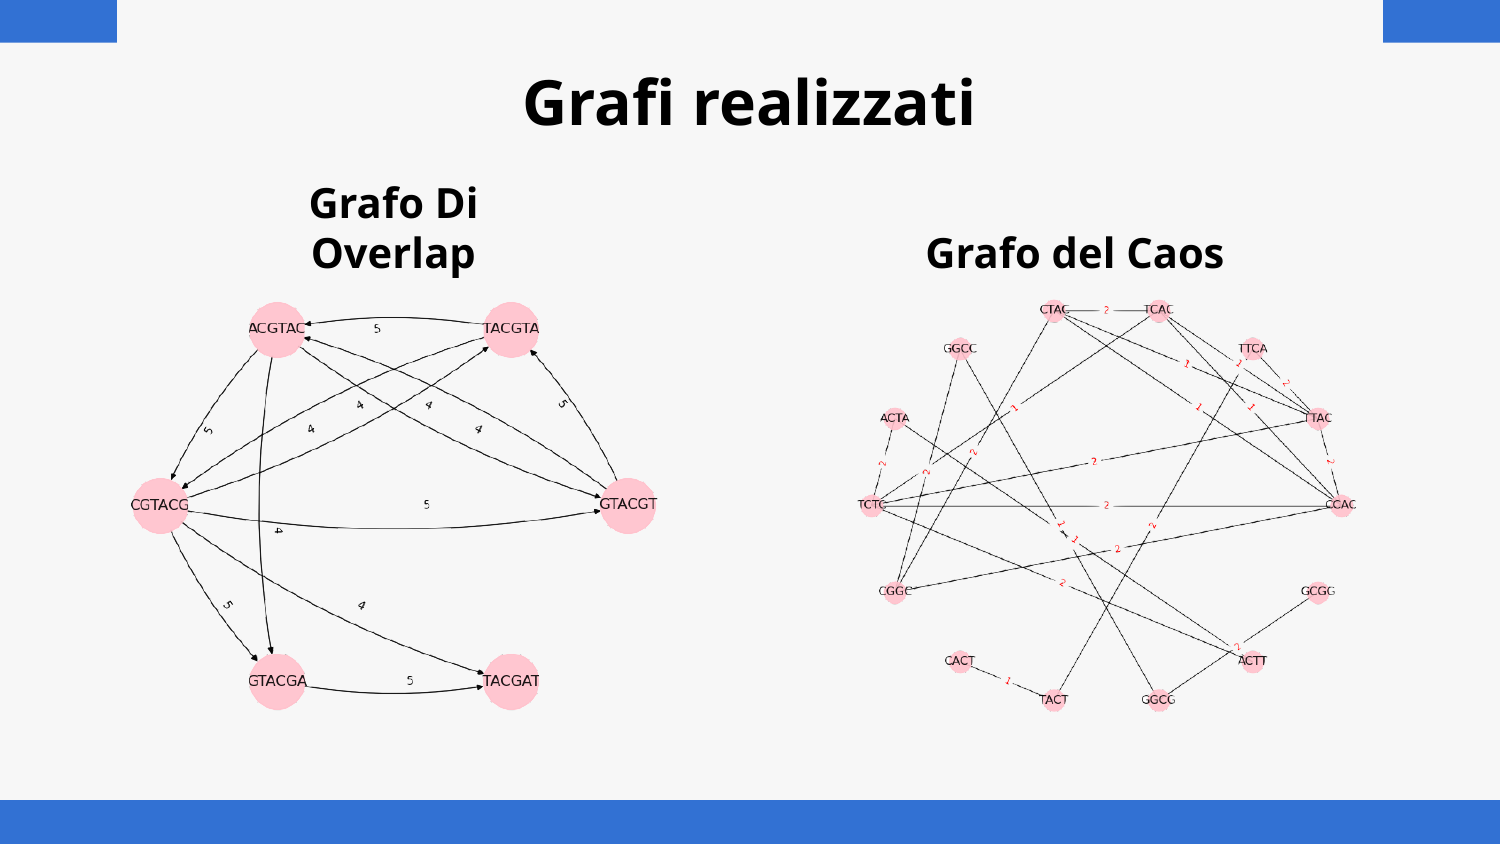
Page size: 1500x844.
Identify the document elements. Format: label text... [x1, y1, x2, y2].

picture [822, 268, 1391, 741]
text_box Grafo del Caos [901, 215, 1270, 267]
title Grafi realizzati [127, 47, 1373, 142]
text_box Grafo Di Overlap [209, 215, 578, 290]
picture [109, 291, 678, 718]
